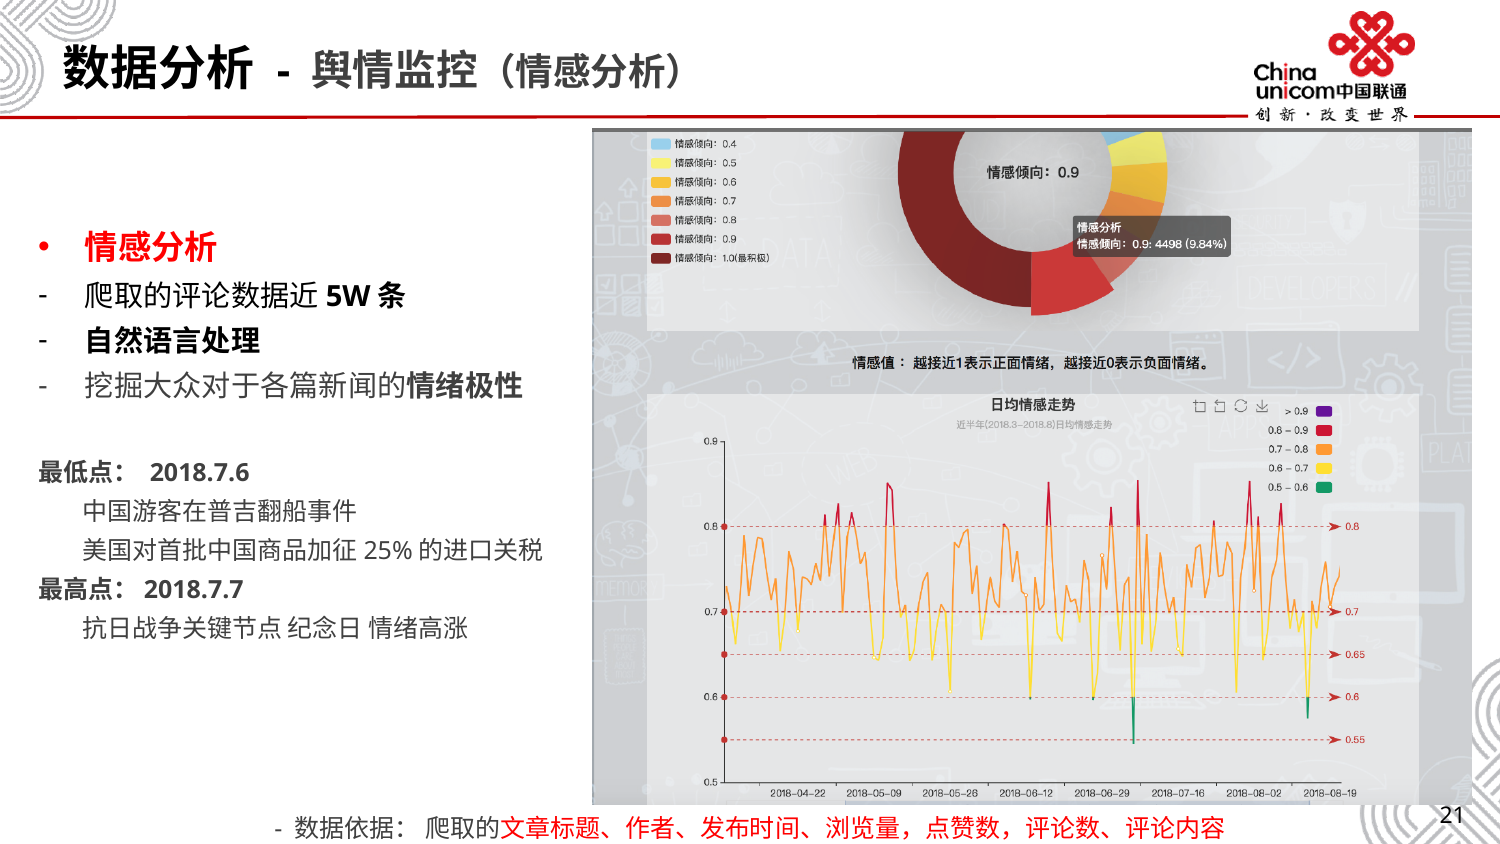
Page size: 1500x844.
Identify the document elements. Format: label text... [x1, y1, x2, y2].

title 数据分析 - 舆情监控（情感分析） [47, 31, 1163, 109]
text_box 情感分析 爬取的评论数据近5W条 自然语言处理 挖掘大众对于各篇新闻的情绪极性 最低点： 2018.7.6 中国游客在普吉翻船事件 美国对首批中国商品加征25%的进口关税 最高点：2018.7.7 抗日战争关键节点 纪念日 情绪高涨 [20, 208, 592, 649]
slide_number 21 [1338, 788, 1482, 844]
picture [1254, 11, 1415, 122]
text_box - 数据依据： 爬取的文章标题、作者、发布时间、浏览量，点赞数，评论数、评论内容 [259, 804, 1241, 844]
picture [0, 0, 116, 114]
picture [592, 128, 1500, 844]
